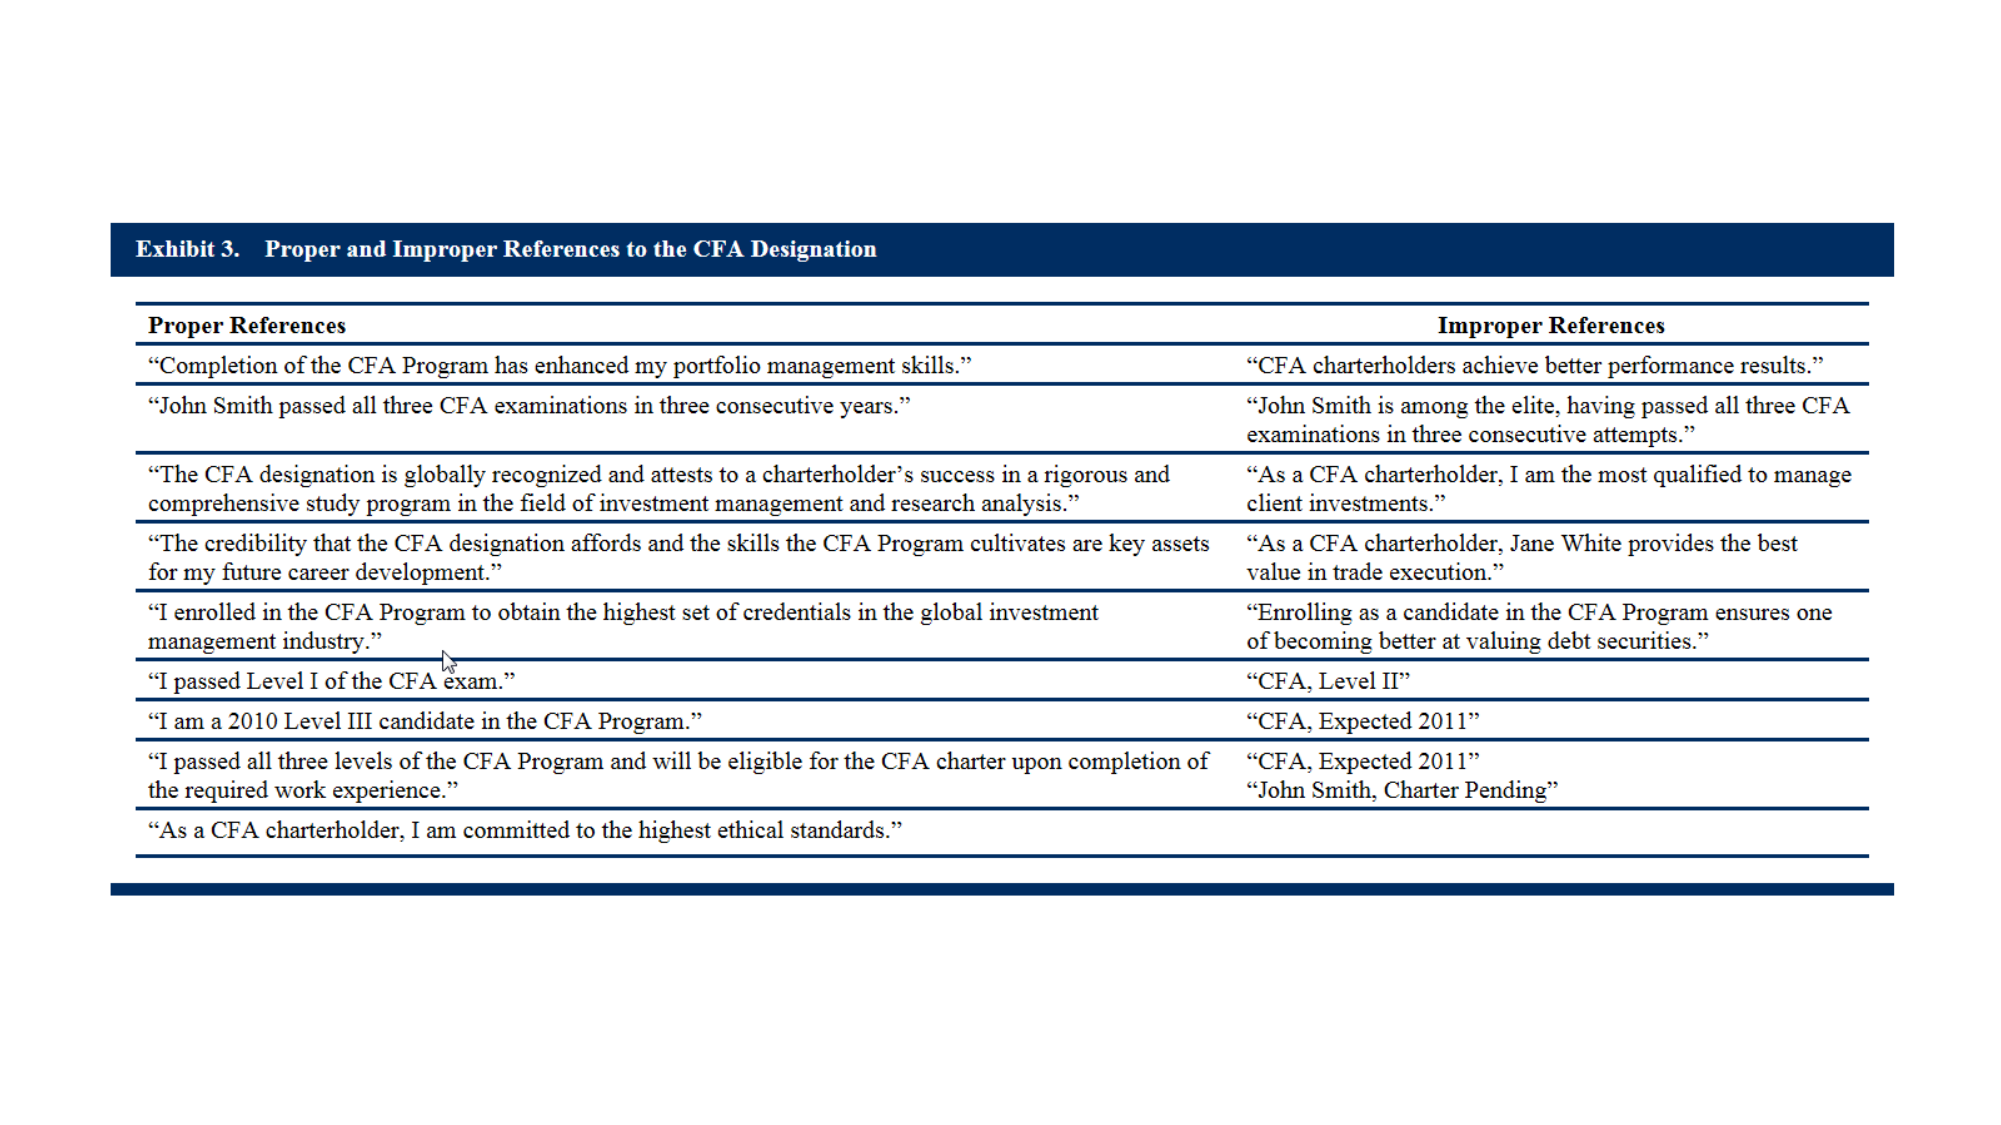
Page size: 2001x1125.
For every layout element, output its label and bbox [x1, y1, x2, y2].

picture [82, 203, 1918, 922]
